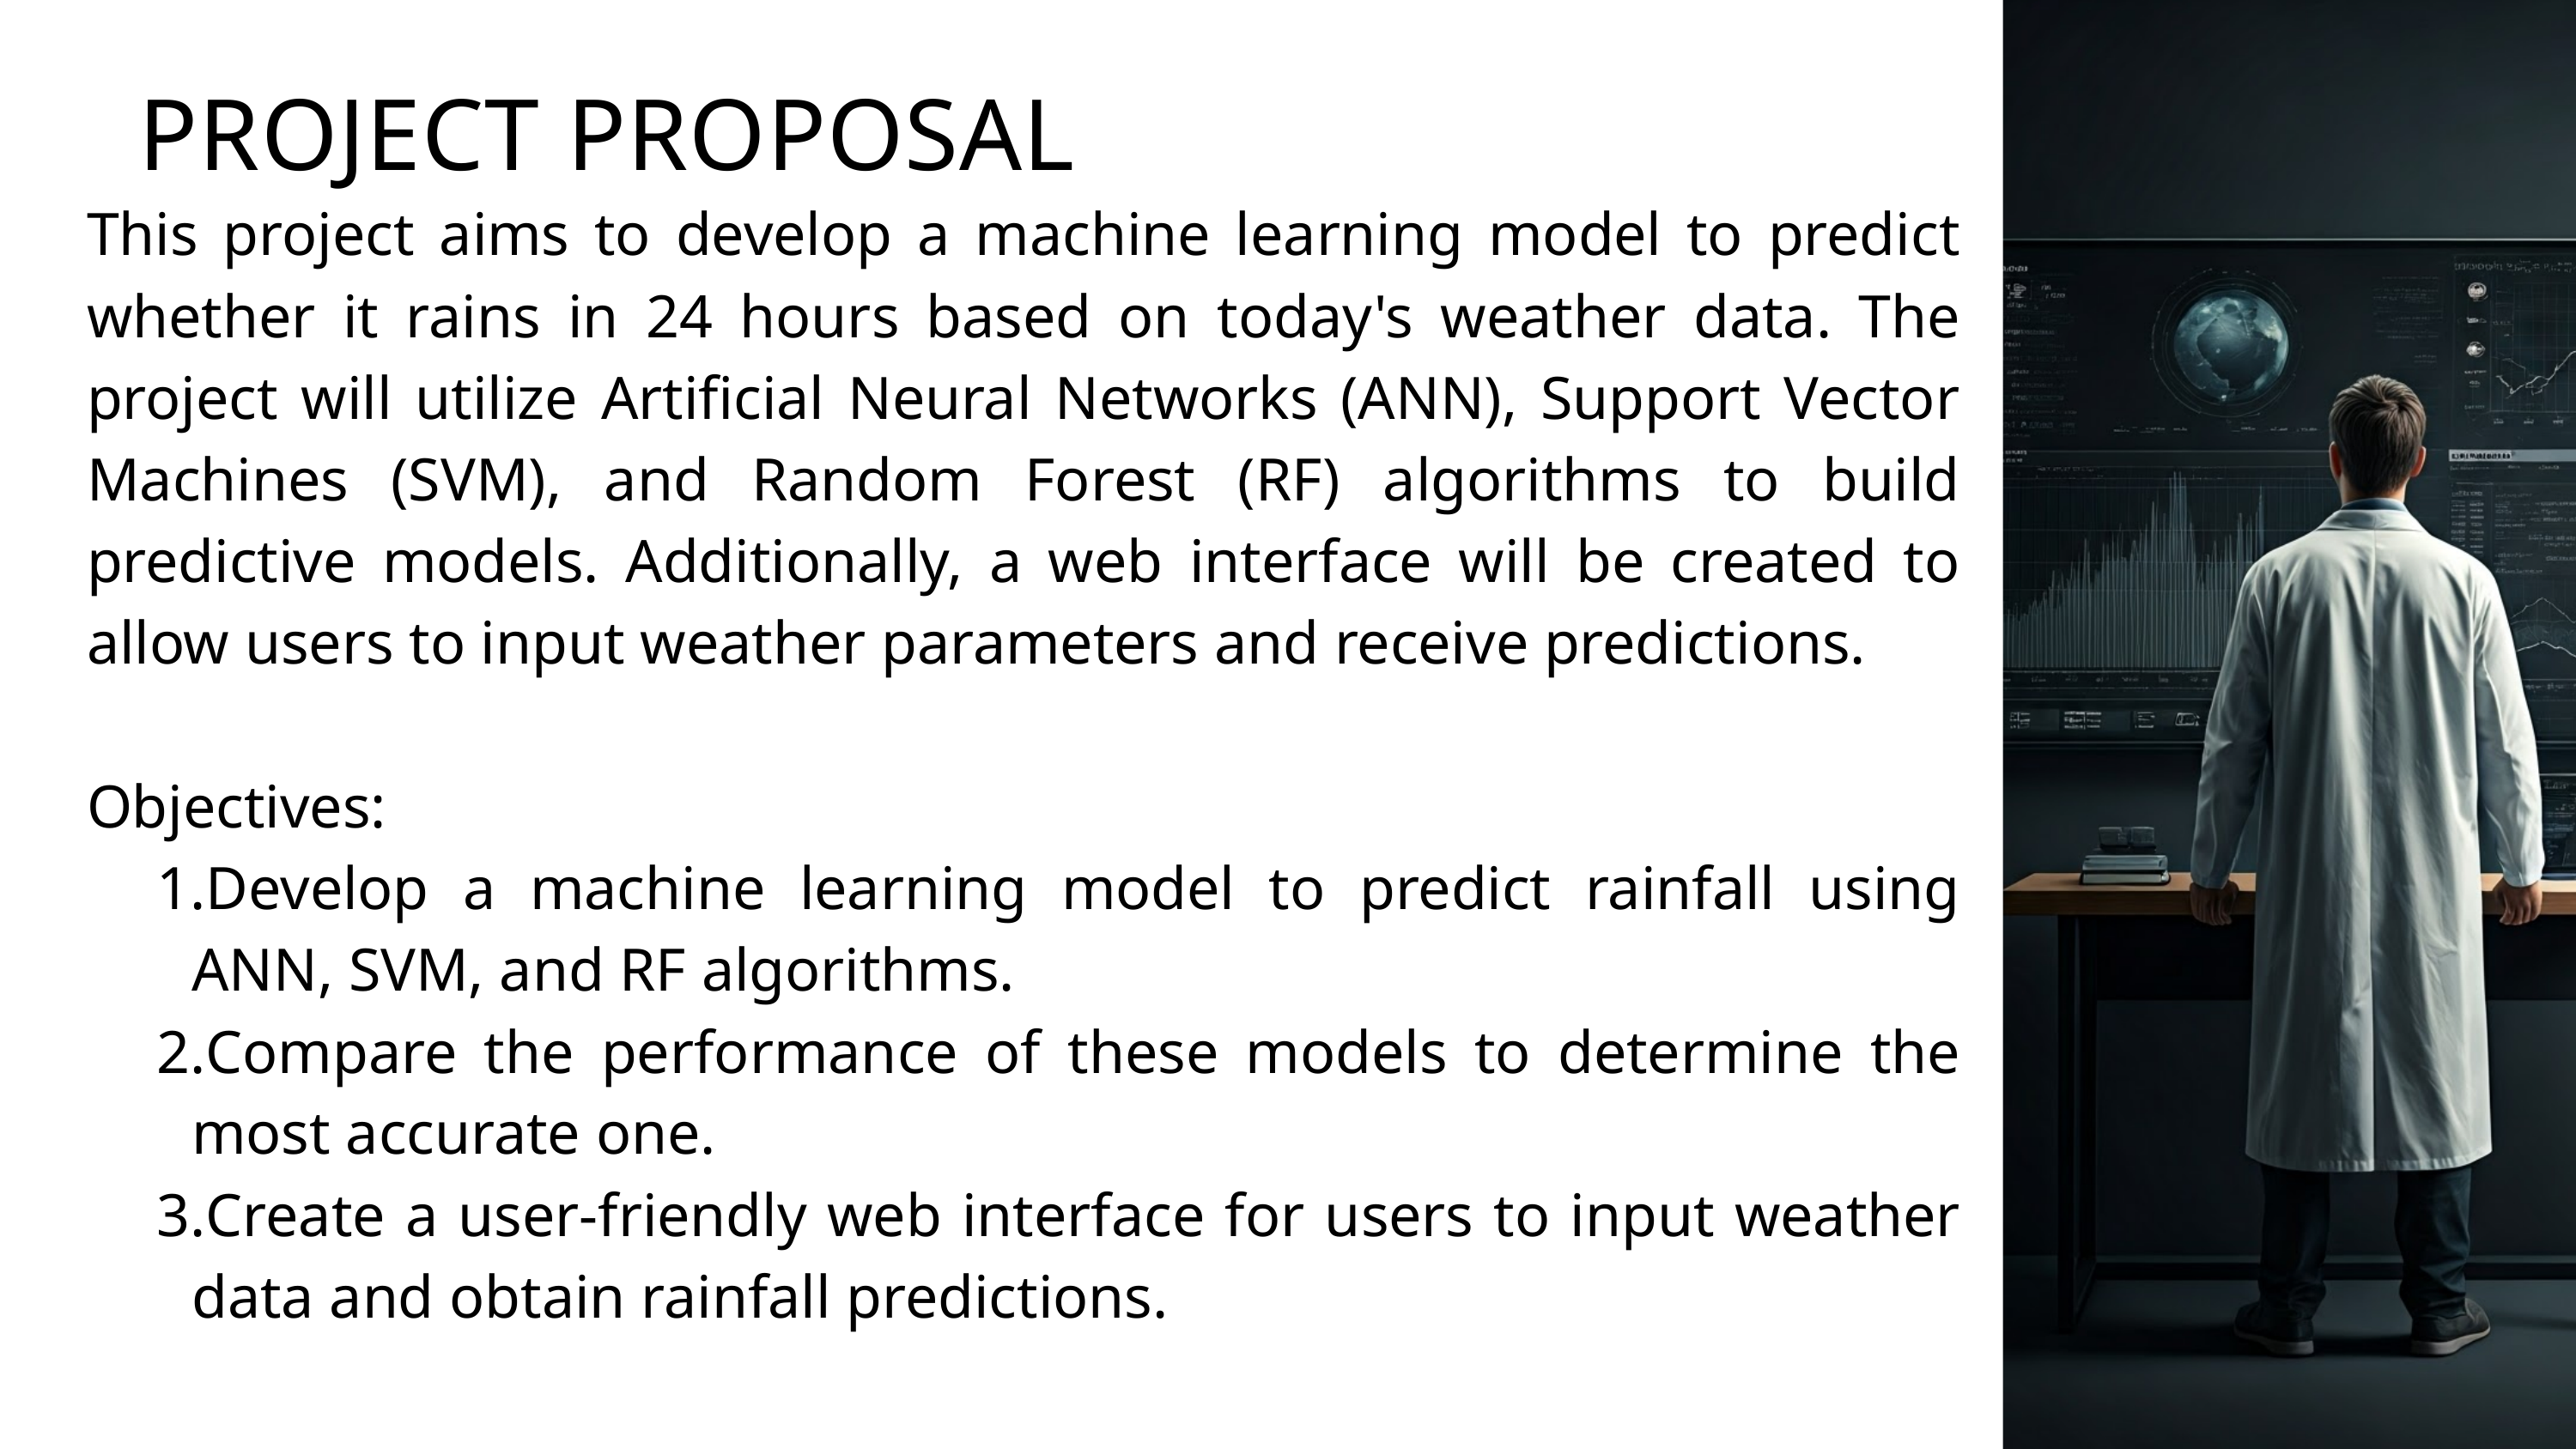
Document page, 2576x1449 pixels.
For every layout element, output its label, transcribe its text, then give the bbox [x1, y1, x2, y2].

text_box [2002, 0, 2576, 1449]
text_box PROJECT PROPOSAL [86, 71, 1129, 190]
text_box This project aims to develop a machine learning model to predict whether it rains in 24 hours based on today's weather data. The project will utilize Artificial Neural Networks (ANN), Support Vector Machines (SVM), and Random Forest (RF) algorithms to build predictive models. Additionally, a web interface will be created to allow users to input weather parameters and receive predictions. Objectives: Develop a machine learning model to predict rainfall using ANN, SVM, and RF algorithms. Compare the performance of these models to determine the most accurate one. Create a user-friendly web interface for users to input weather data and obtain rainfall predictions. [86, 185, 1960, 1412]
